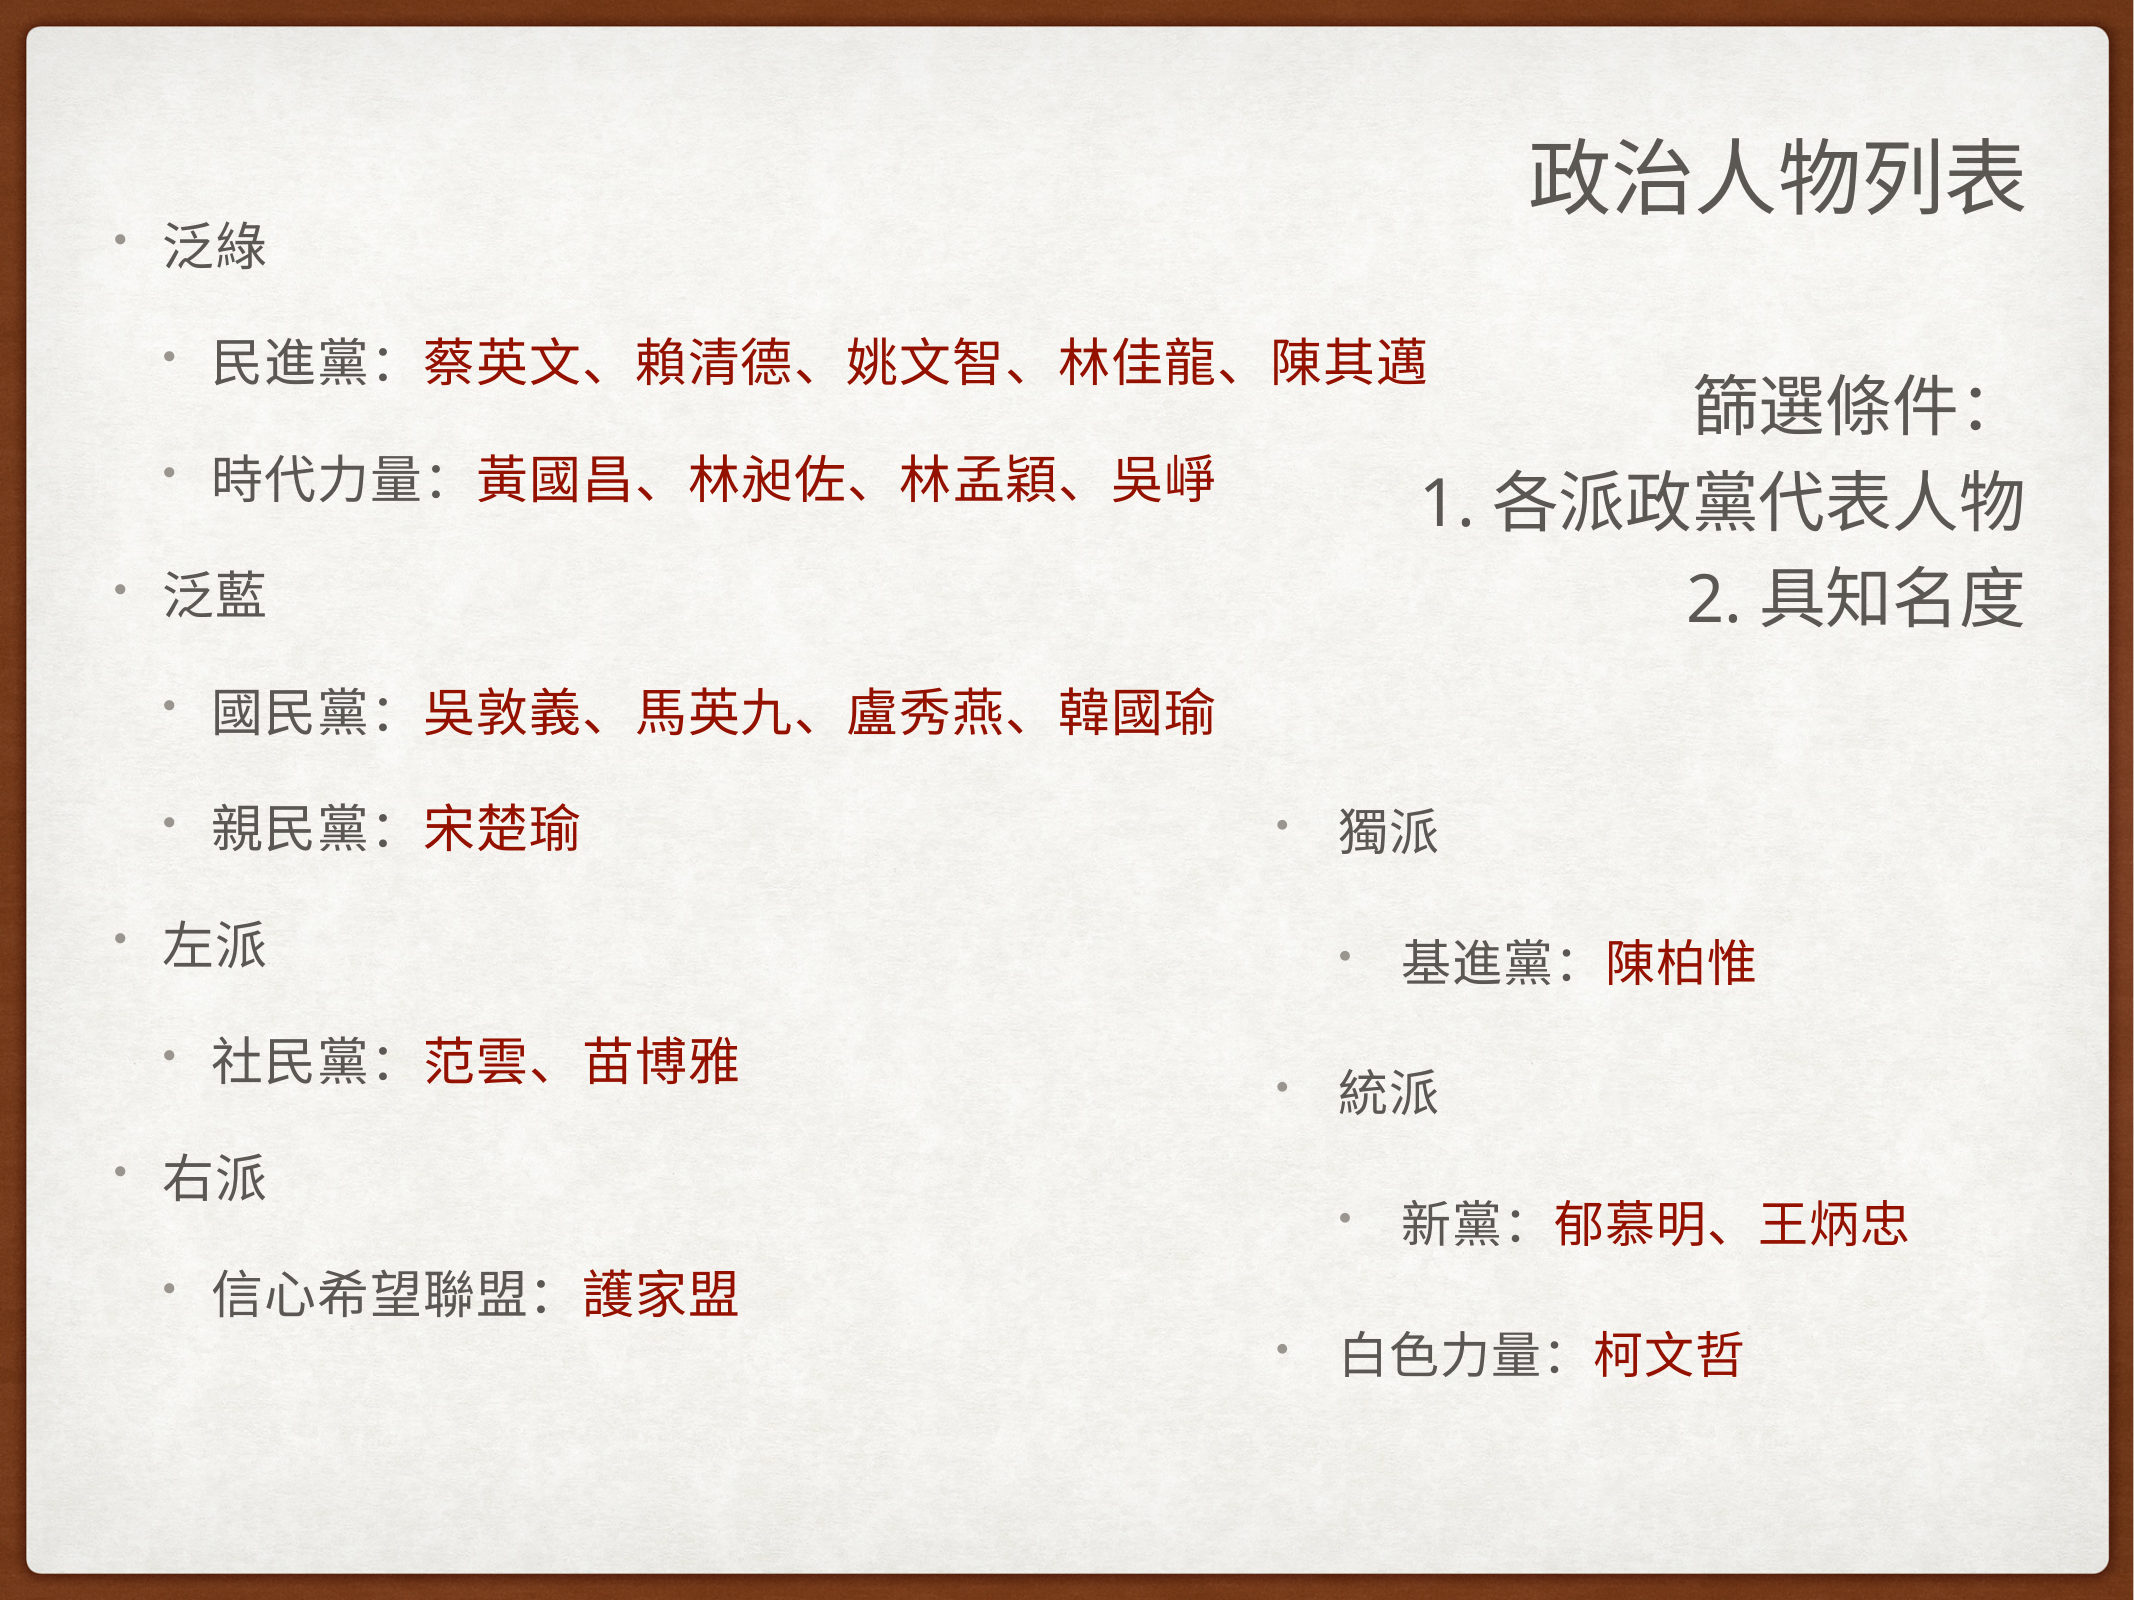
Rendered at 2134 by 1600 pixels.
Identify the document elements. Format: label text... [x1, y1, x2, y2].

picture [0, 0, 2134, 1600]
text_box 政治人物列表 [1520, 117, 2037, 234]
list 泛綠 民進黨：蔡英文、賴清德、姚文智、林佳龍、陳其邁 時代力量：黃國昌、林昶佐、林孟穎、吳崢 泛藍 國民黨：吳敦義、馬英九、盧秀燕、韓國瑜 親民黨：宋楚瑜 左派 社民黨：范雲、苗博雅 右派 信心希望聯盟：護家盟 [105, 155, 1992, 1382]
text_box 篩選條件： 1.各派政黨代表人物 2.具知名度 [1411, 339, 2035, 644]
text_box 獨派 基進黨：陳柏惟 統派 新黨：郁慕明、王炳忠 白色力量：柯文哲 [1267, 791, 2052, 1392]
